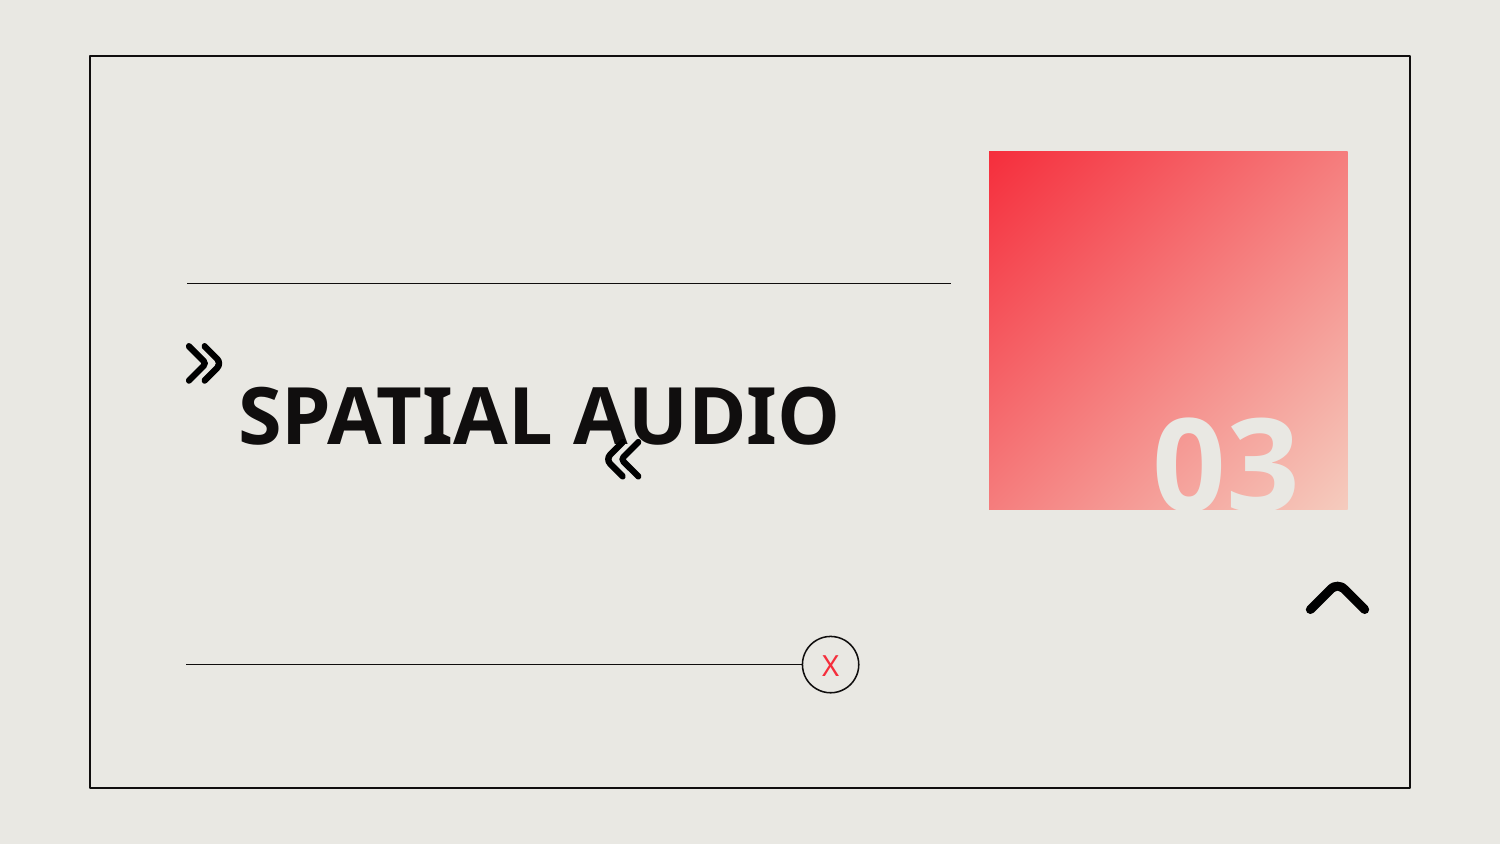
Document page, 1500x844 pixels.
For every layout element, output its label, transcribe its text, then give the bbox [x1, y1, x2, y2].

text_box [1305, 581, 1370, 615]
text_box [186, 344, 222, 383]
text_box [810, 684, 851, 693]
title SPATIAL AUDIO [223, 312, 958, 514]
text_box [989, 151, 1348, 510]
title 03 [1078, 390, 1376, 529]
text_box [810, 636, 851, 645]
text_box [605, 440, 641, 479]
text_box X [790, 645, 871, 684]
